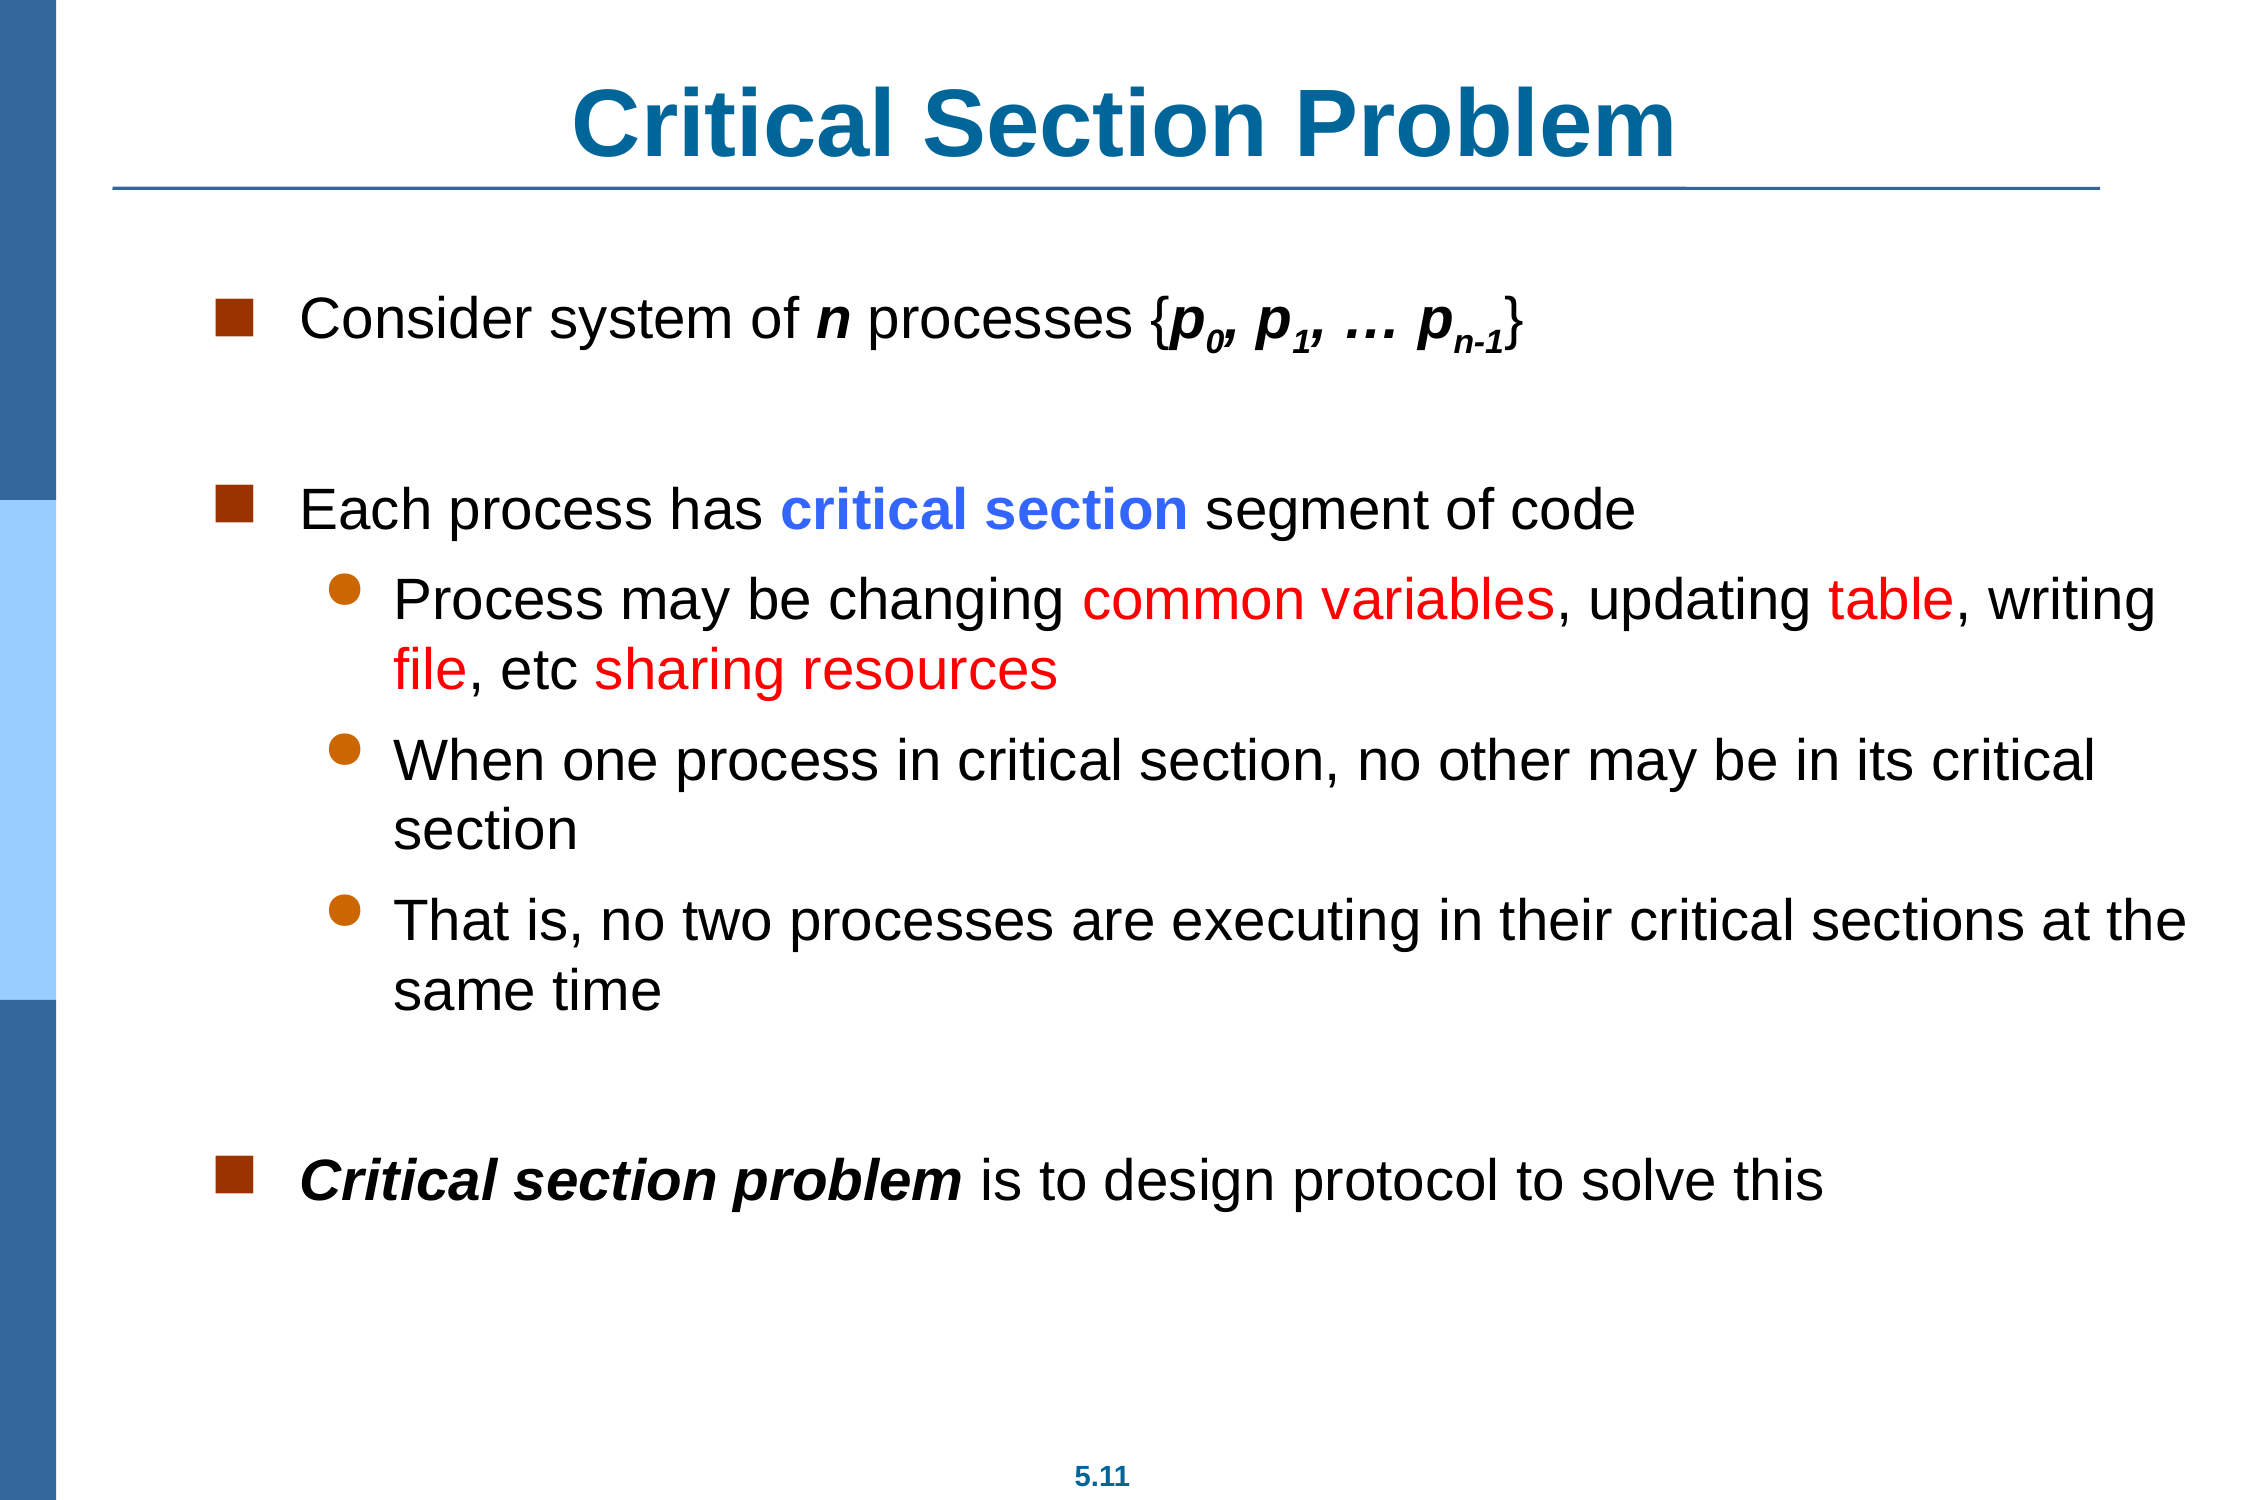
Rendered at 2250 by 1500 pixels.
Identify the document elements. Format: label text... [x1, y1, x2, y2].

list Consider system of n processes {p0, p1, … pn-1} Each process has critical section segment of code Process may be changing common variables, updating table, writing file, etc sharing resources When one process in critical section, no other may be in its critical section That is, no two processes are executing in their critical sections at the same time Critical section problem is to design protocol to solve this [198, 269, 2224, 1261]
title Critical Section Problem [112, 60, 2138, 187]
